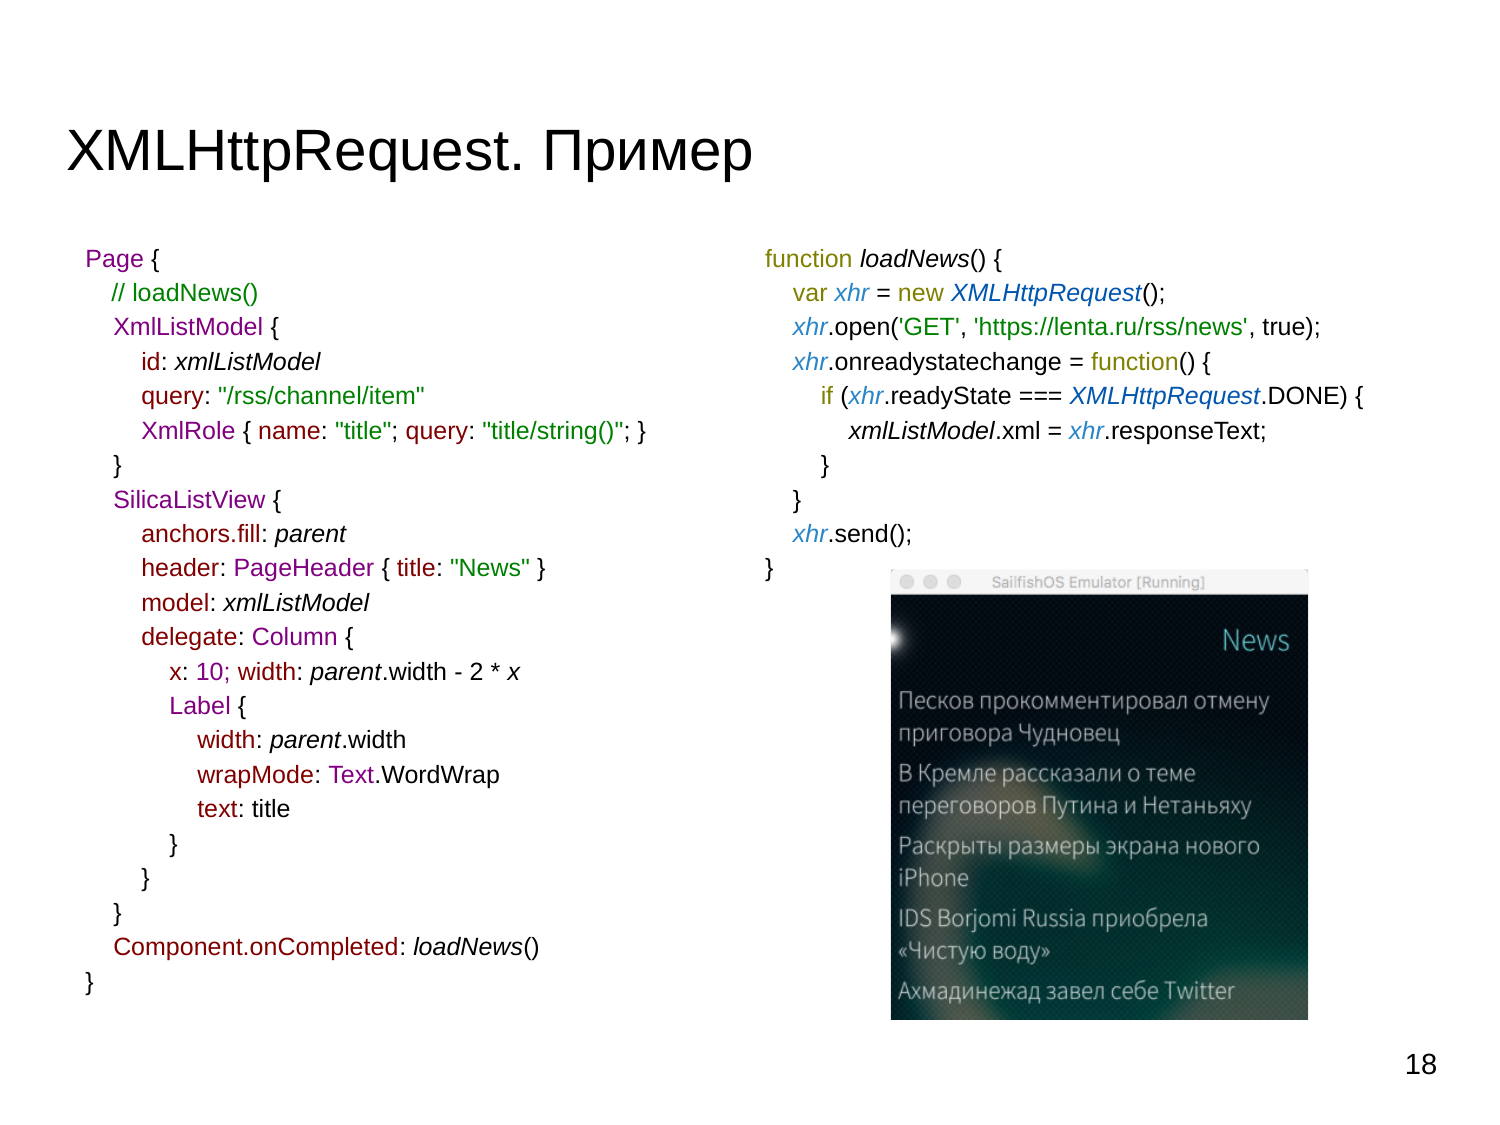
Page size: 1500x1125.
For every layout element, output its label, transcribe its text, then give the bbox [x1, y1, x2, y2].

slide_number 18 [1389, 1019, 1480, 1106]
text_box function loadNews() { var xhr = new XMLHttpRequest(); xhr.open('GET', 'https://lenta.ru/rss/news', true); xhr.onreadystatechange = function() { if (xhr.readyState === XMLHttpRequest.DONE) { xmlListModel.xml = xhr.responseText; } } xhr.send(); } [749, 222, 1449, 570]
title XMLHttpRequest. Пример [51, 97, 1449, 223]
picture [890, 568, 1309, 1021]
list Page { // loadNews() XmlListModel { id: xmlListModel query: "/rss/channel/item" XmlRole { name: "title"; query: "title/string()"; } } SilicaListView { anchors.fill: parent header: PageHeader { title: "News" } model: xmlListModel delegate: Column { x: 10; width: parent.width - 2 * x Label { width: parent.width wrapMode: Text.WordWrap text: title } } } Component.onCompleted: loadNews() } [70, 222, 750, 1020]
